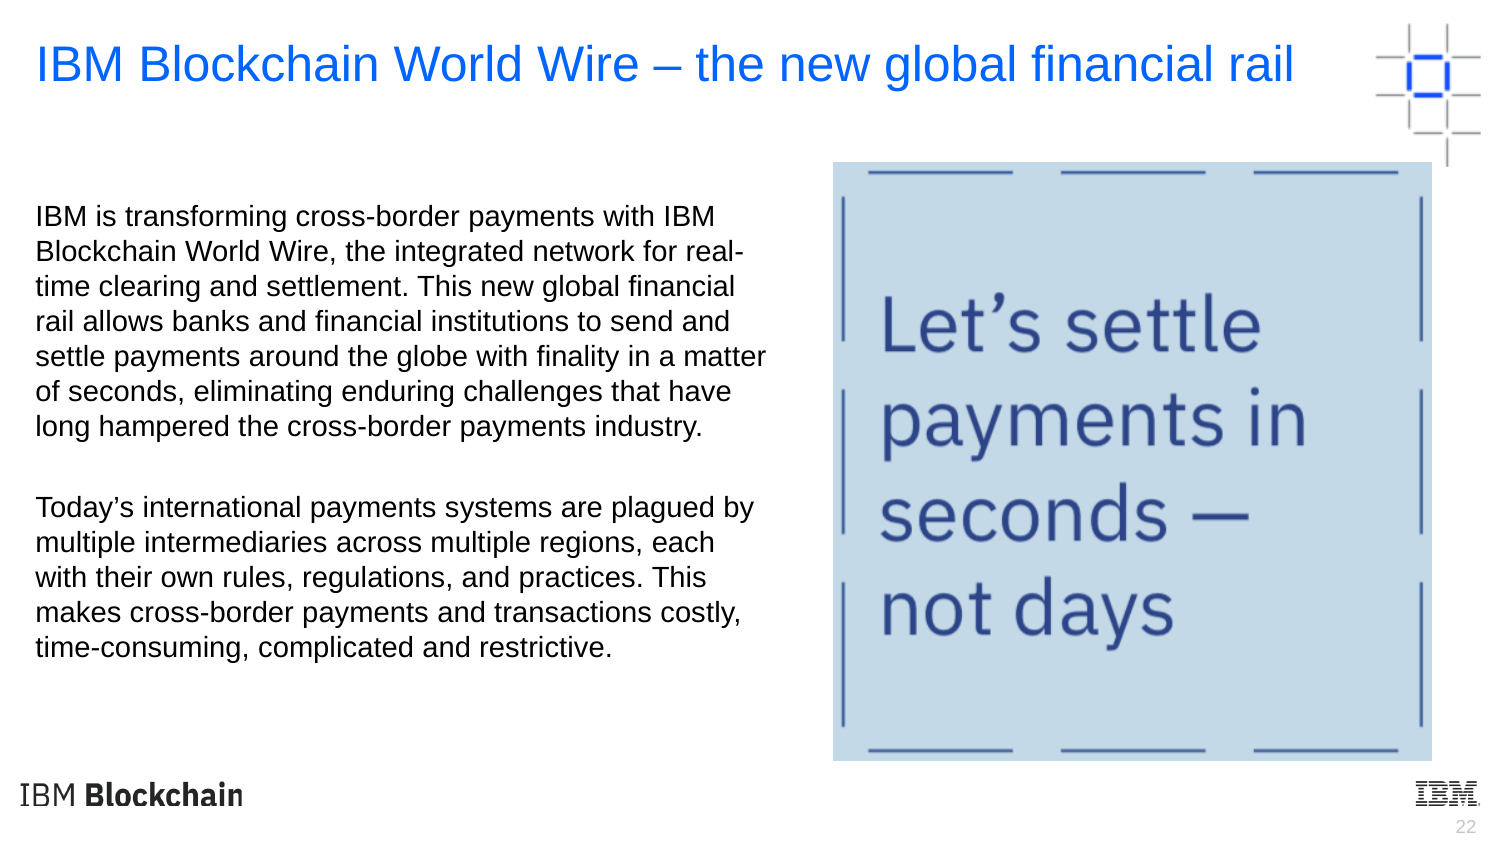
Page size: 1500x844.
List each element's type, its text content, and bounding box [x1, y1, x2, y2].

list IBM Blockchain World Wire – the new global financial rail [20, 23, 1349, 190]
picture [833, 24, 1480, 761]
text_box IBM is transforming cross-border payments with IBM Blockchain World Wire, the integrated network for real-time clearing and settlement. This new global financial rail allows banks and financial institutions to send and settle payments around the globe with finality in a matter of seconds, eliminating enduring challenges that have long hampered the cross-border payments industry. Today’s international payments systems are plagued by multiple intermediaries across multiple regions, each with their own rules, regulations, and practices. This makes cross-border payments and transactions costly, time-consuming, complicated and restrictive. [20, 189, 788, 650]
